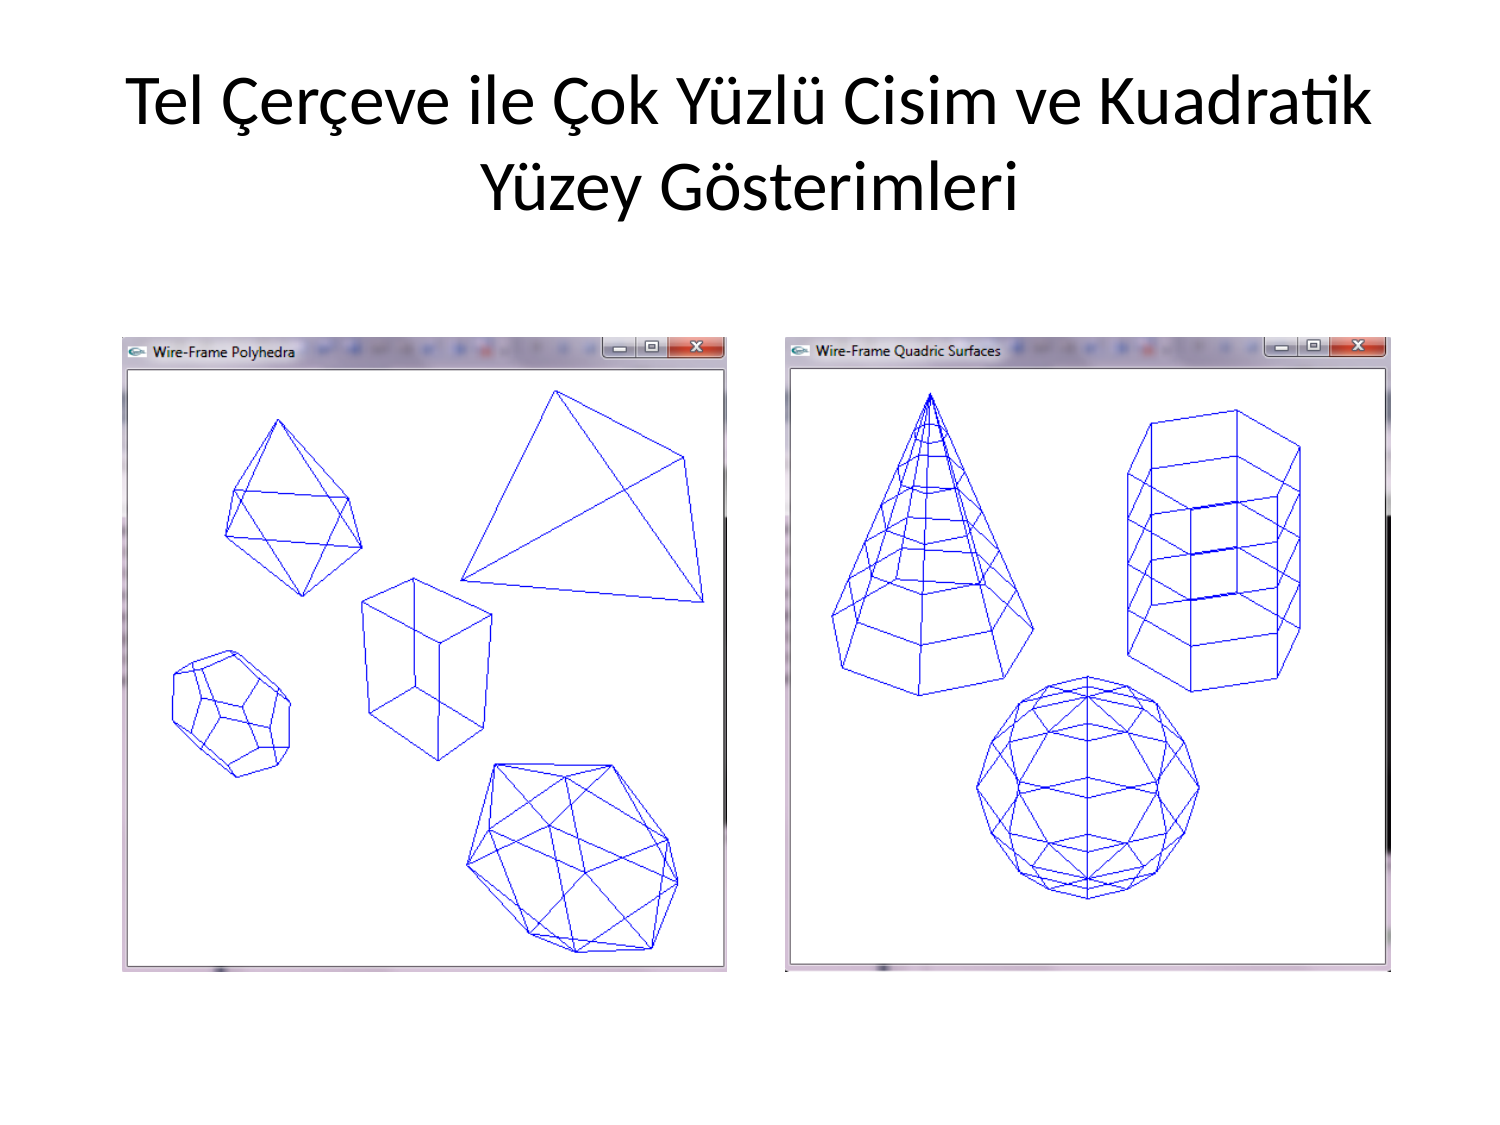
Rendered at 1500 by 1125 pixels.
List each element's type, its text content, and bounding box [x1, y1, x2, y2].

picture [122, 337, 727, 972]
text_box Tel Çerçeve ile Çok Yüzlü Cisim ve Kuadratik Yüzey Gösterimleri [74, 45, 1425, 233]
picture [785, 337, 1391, 972]
